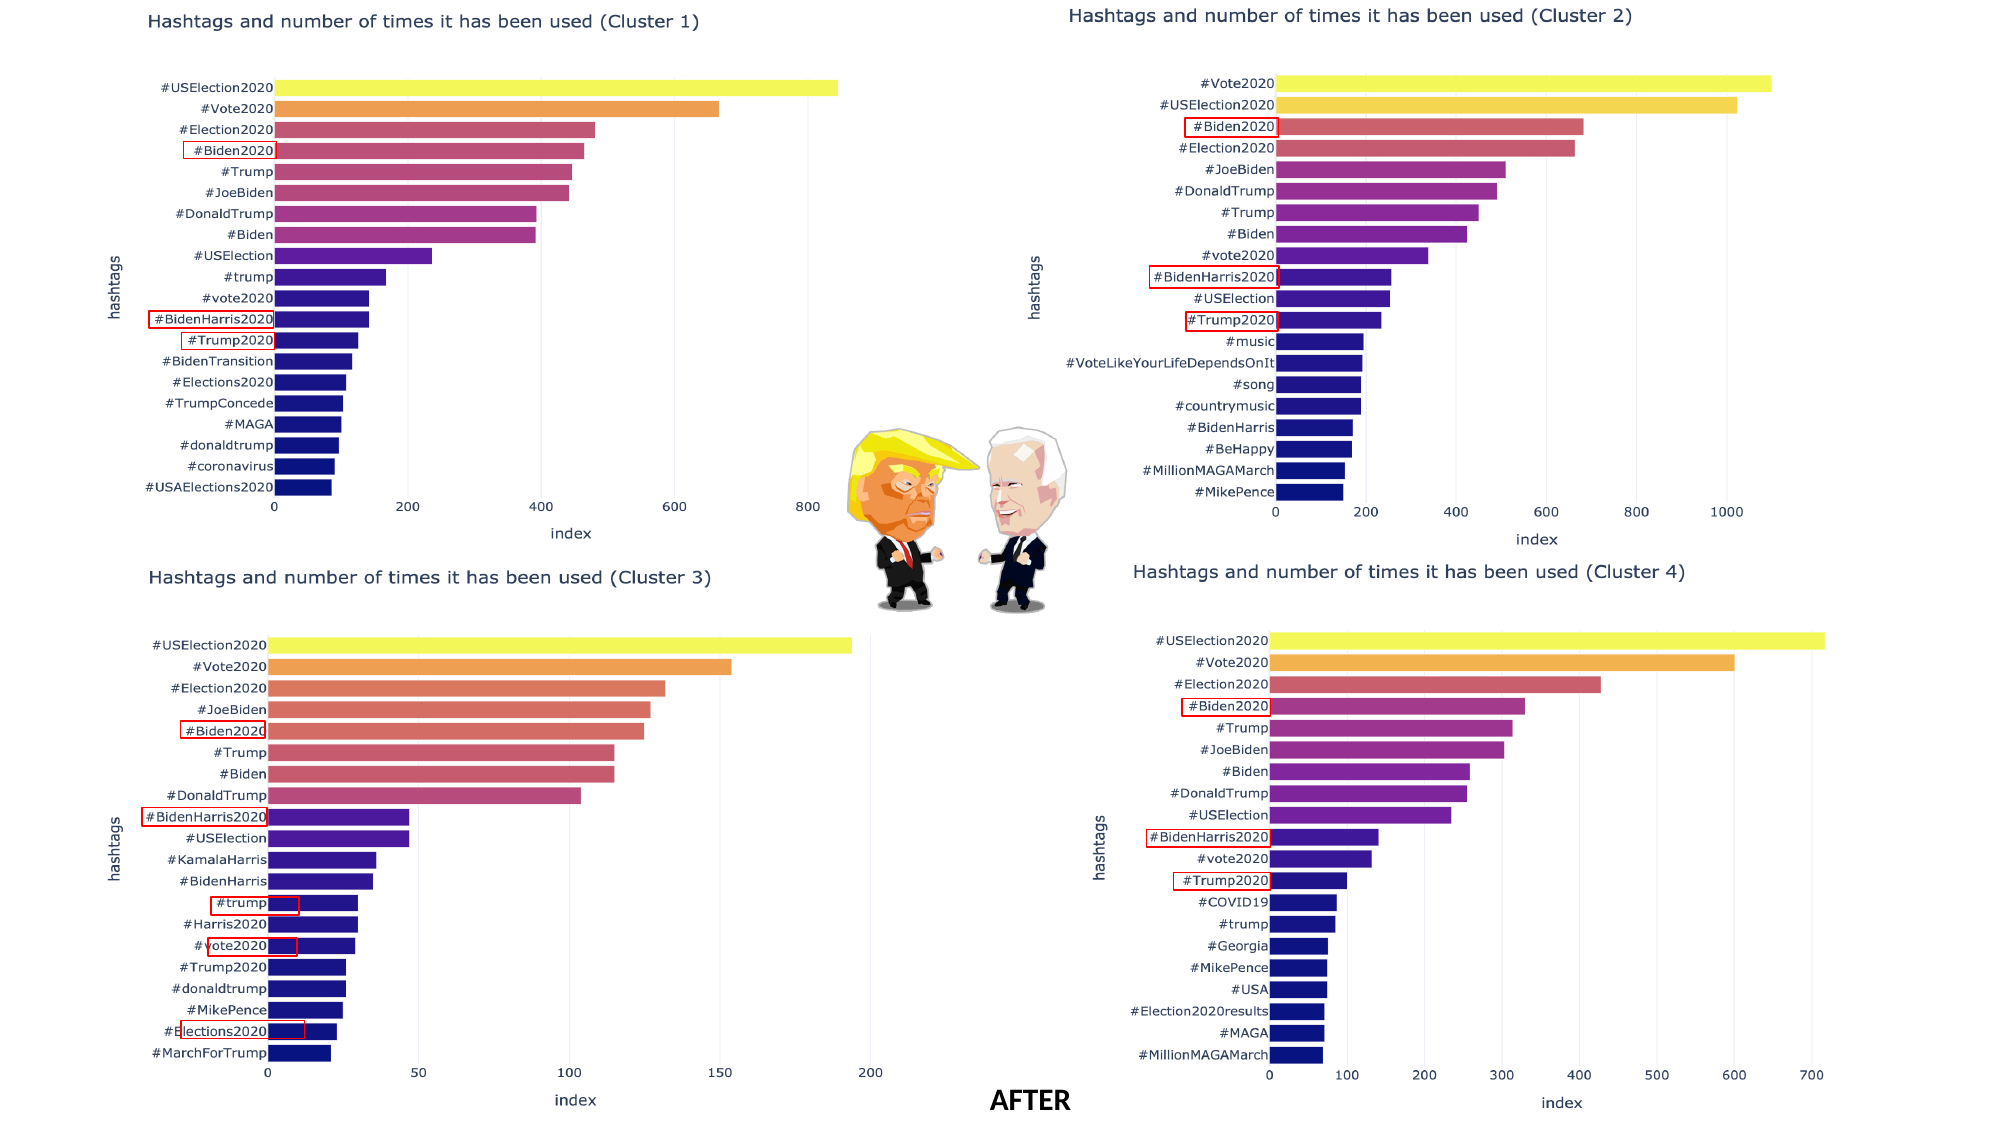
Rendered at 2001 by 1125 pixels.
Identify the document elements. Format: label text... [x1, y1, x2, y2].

picture [104, 0, 1867, 1125]
text_box AFTER [974, 1064, 1085, 1125]
